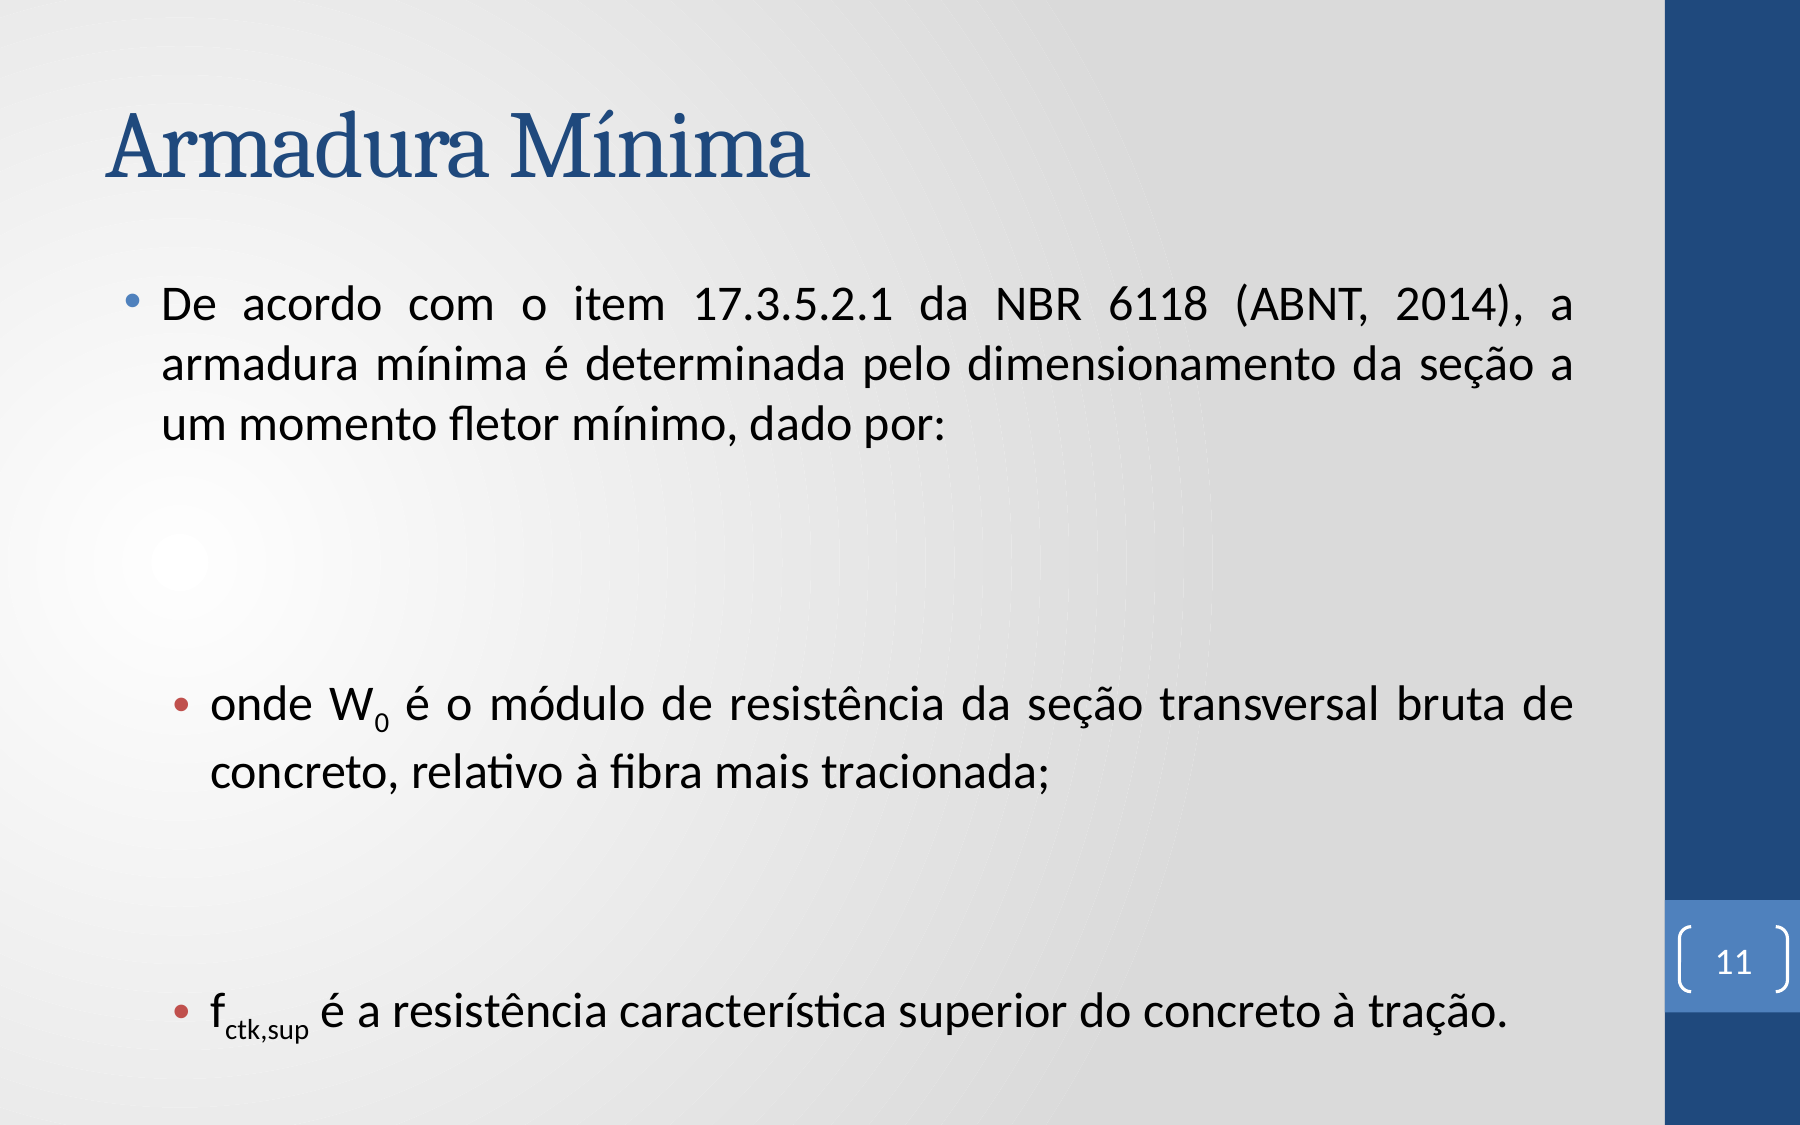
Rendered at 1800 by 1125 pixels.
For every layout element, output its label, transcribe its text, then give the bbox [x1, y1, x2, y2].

slide_number 11 [1677, 925, 1790, 994]
title Armadura Mínima [90, 45, 1590, 233]
